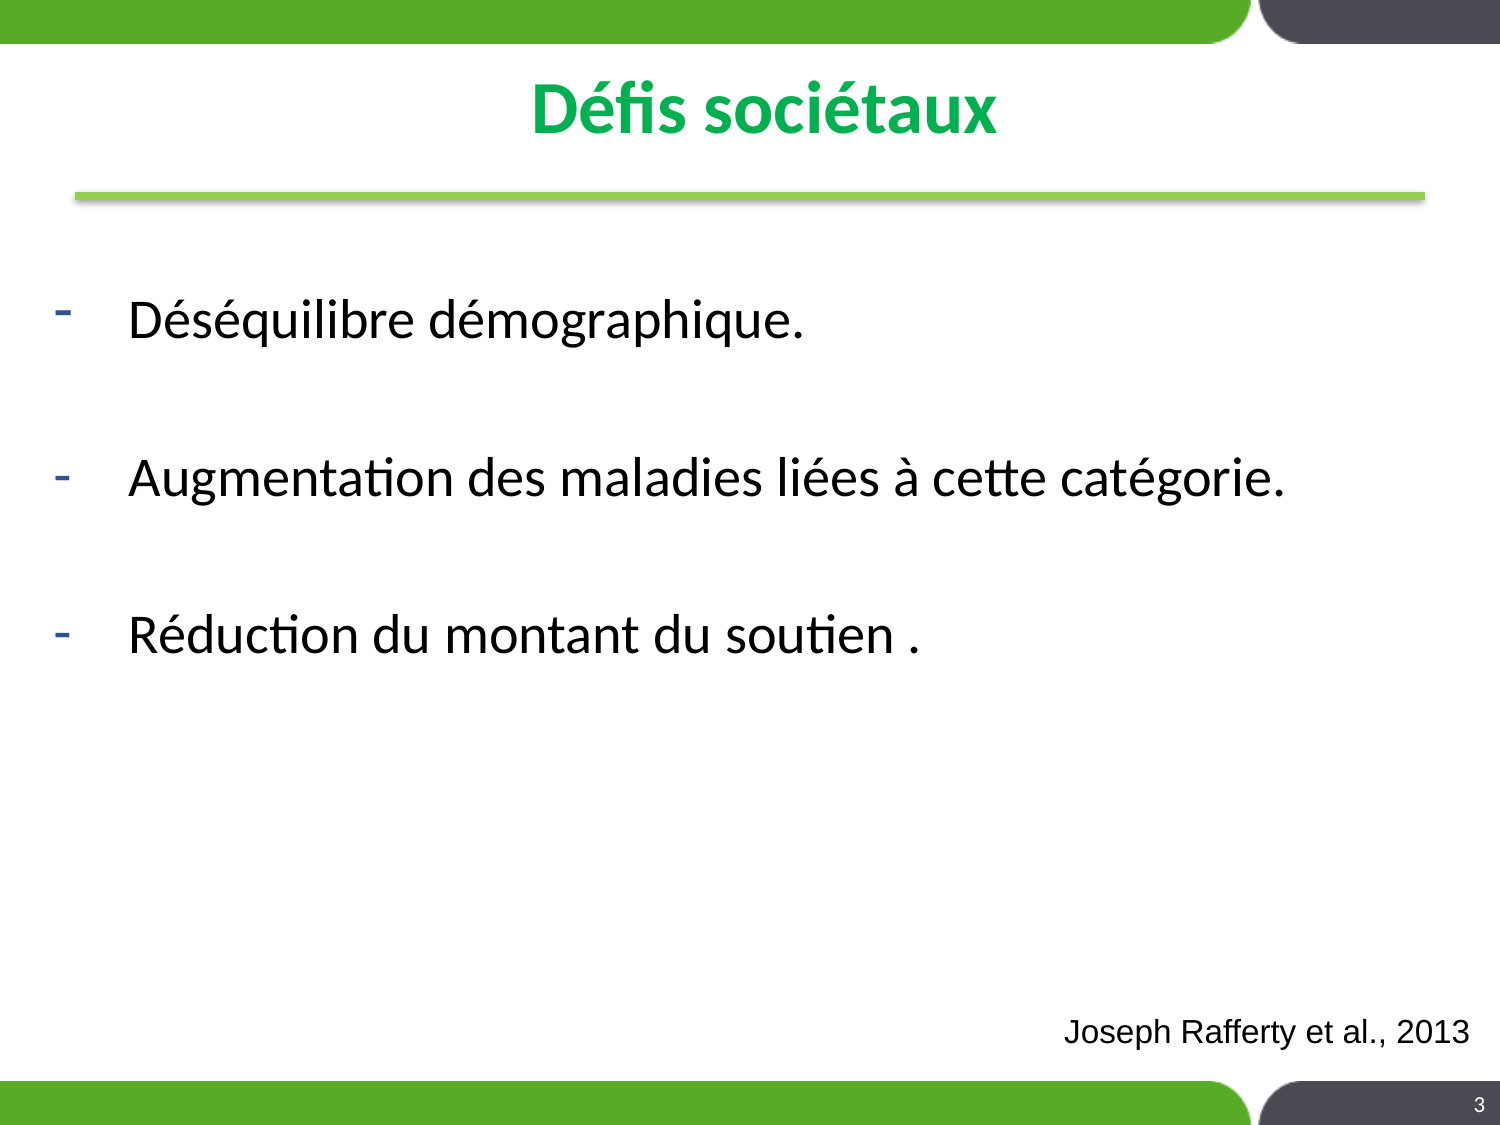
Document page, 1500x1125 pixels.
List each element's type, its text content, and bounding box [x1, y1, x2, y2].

slide_number 3 [1267, 1081, 1500, 1125]
title Défis sociétaux [29, 50, 1500, 181]
text_box Déséquilibre démographique. Augmentation des maladies liées à cette catégorie. Réduction du montant du soutien . [39, 274, 1491, 905]
text_box Joseph Rafferty et al., 2013 [1049, 1002, 1486, 1058]
